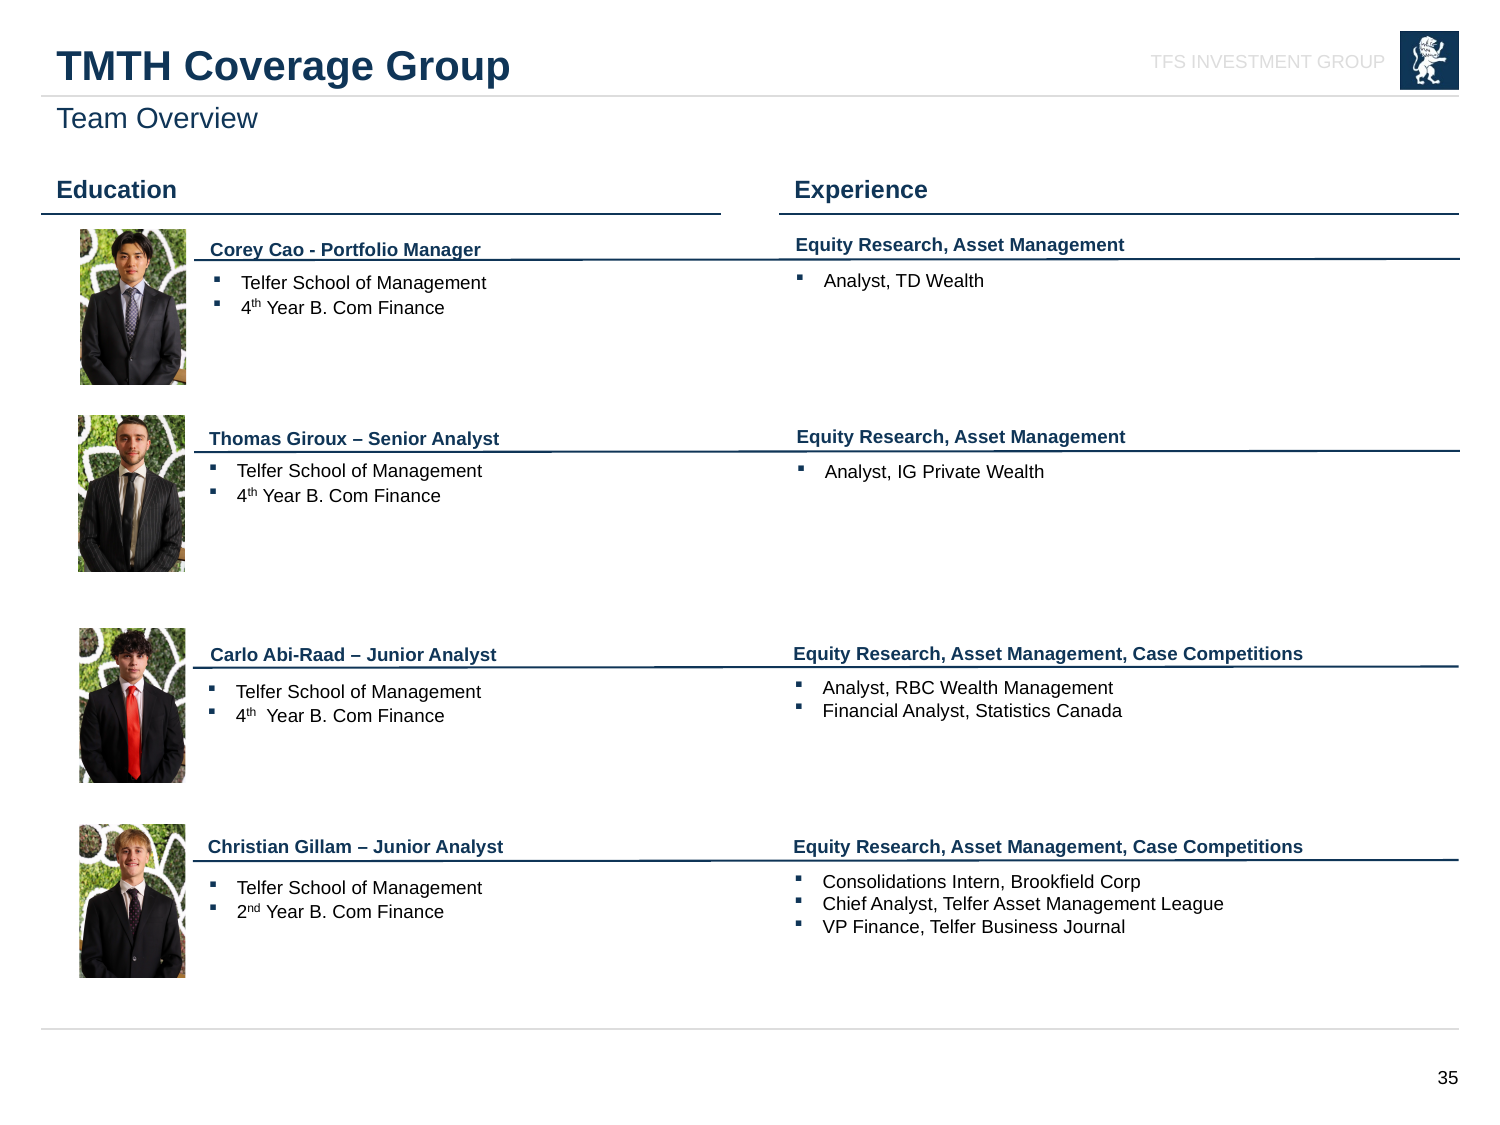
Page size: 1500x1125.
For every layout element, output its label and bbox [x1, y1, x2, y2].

text_box [192, 669, 749, 784]
text_box [193, 420, 1462, 629]
picture [79, 229, 187, 386]
text_box [192, 831, 1460, 979]
text_box [192, 637, 1460, 785]
picture [79, 824, 186, 978]
list [41, 95, 1459, 215]
text_box [194, 228, 1461, 380]
picture [79, 628, 186, 783]
picture [1400, 31, 1459, 90]
picture [77, 415, 185, 572]
title [41, 30, 1134, 96]
